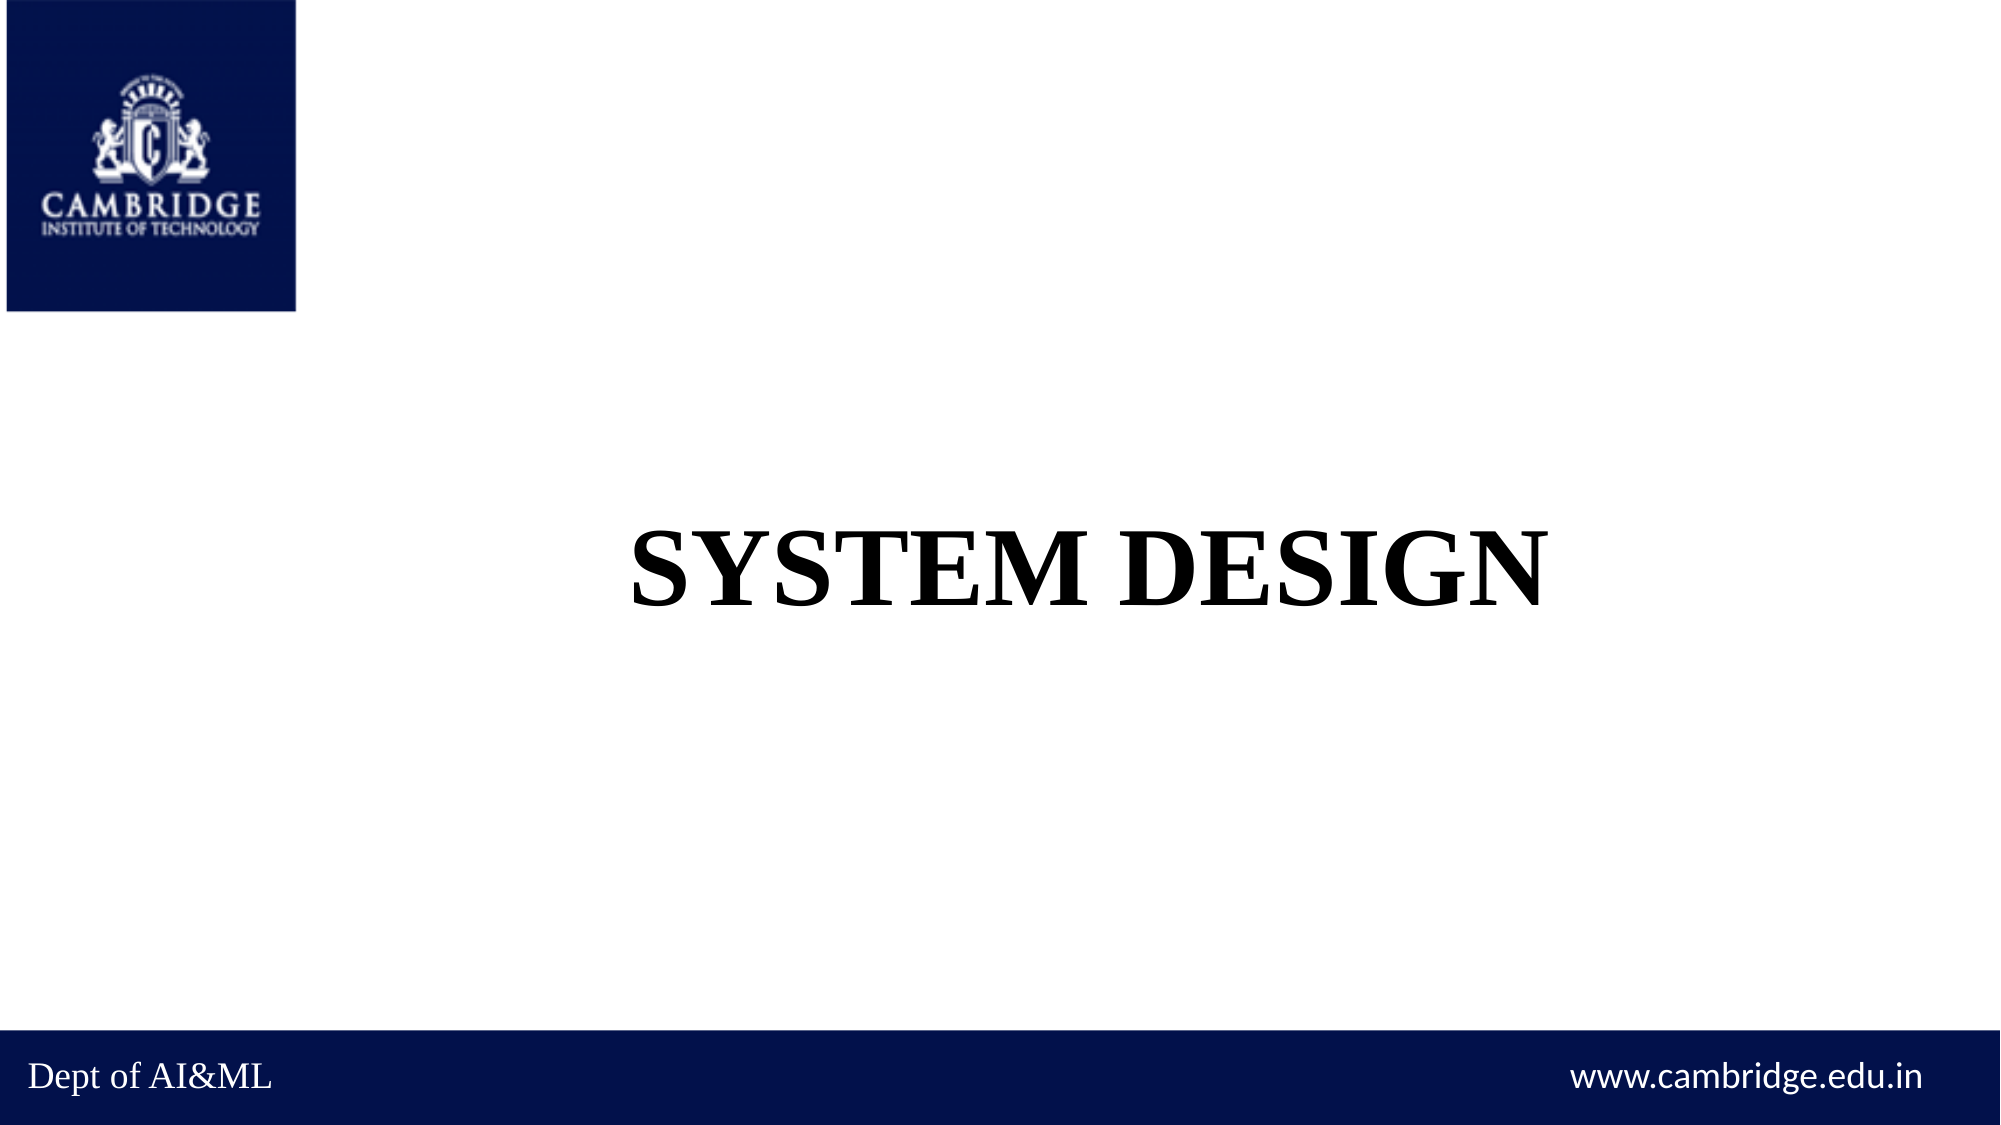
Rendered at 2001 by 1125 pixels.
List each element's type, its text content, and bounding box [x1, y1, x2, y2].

text_box Dept of AI&ML [12, 1043, 519, 1104]
text_box SYSTEM DESIGN [303, 34, 1875, 1007]
picture [0, 0, 304, 323]
text_box www.cambridge.edu.in [1405, 1043, 1957, 1125]
title [0, 1030, 2000, 1125]
